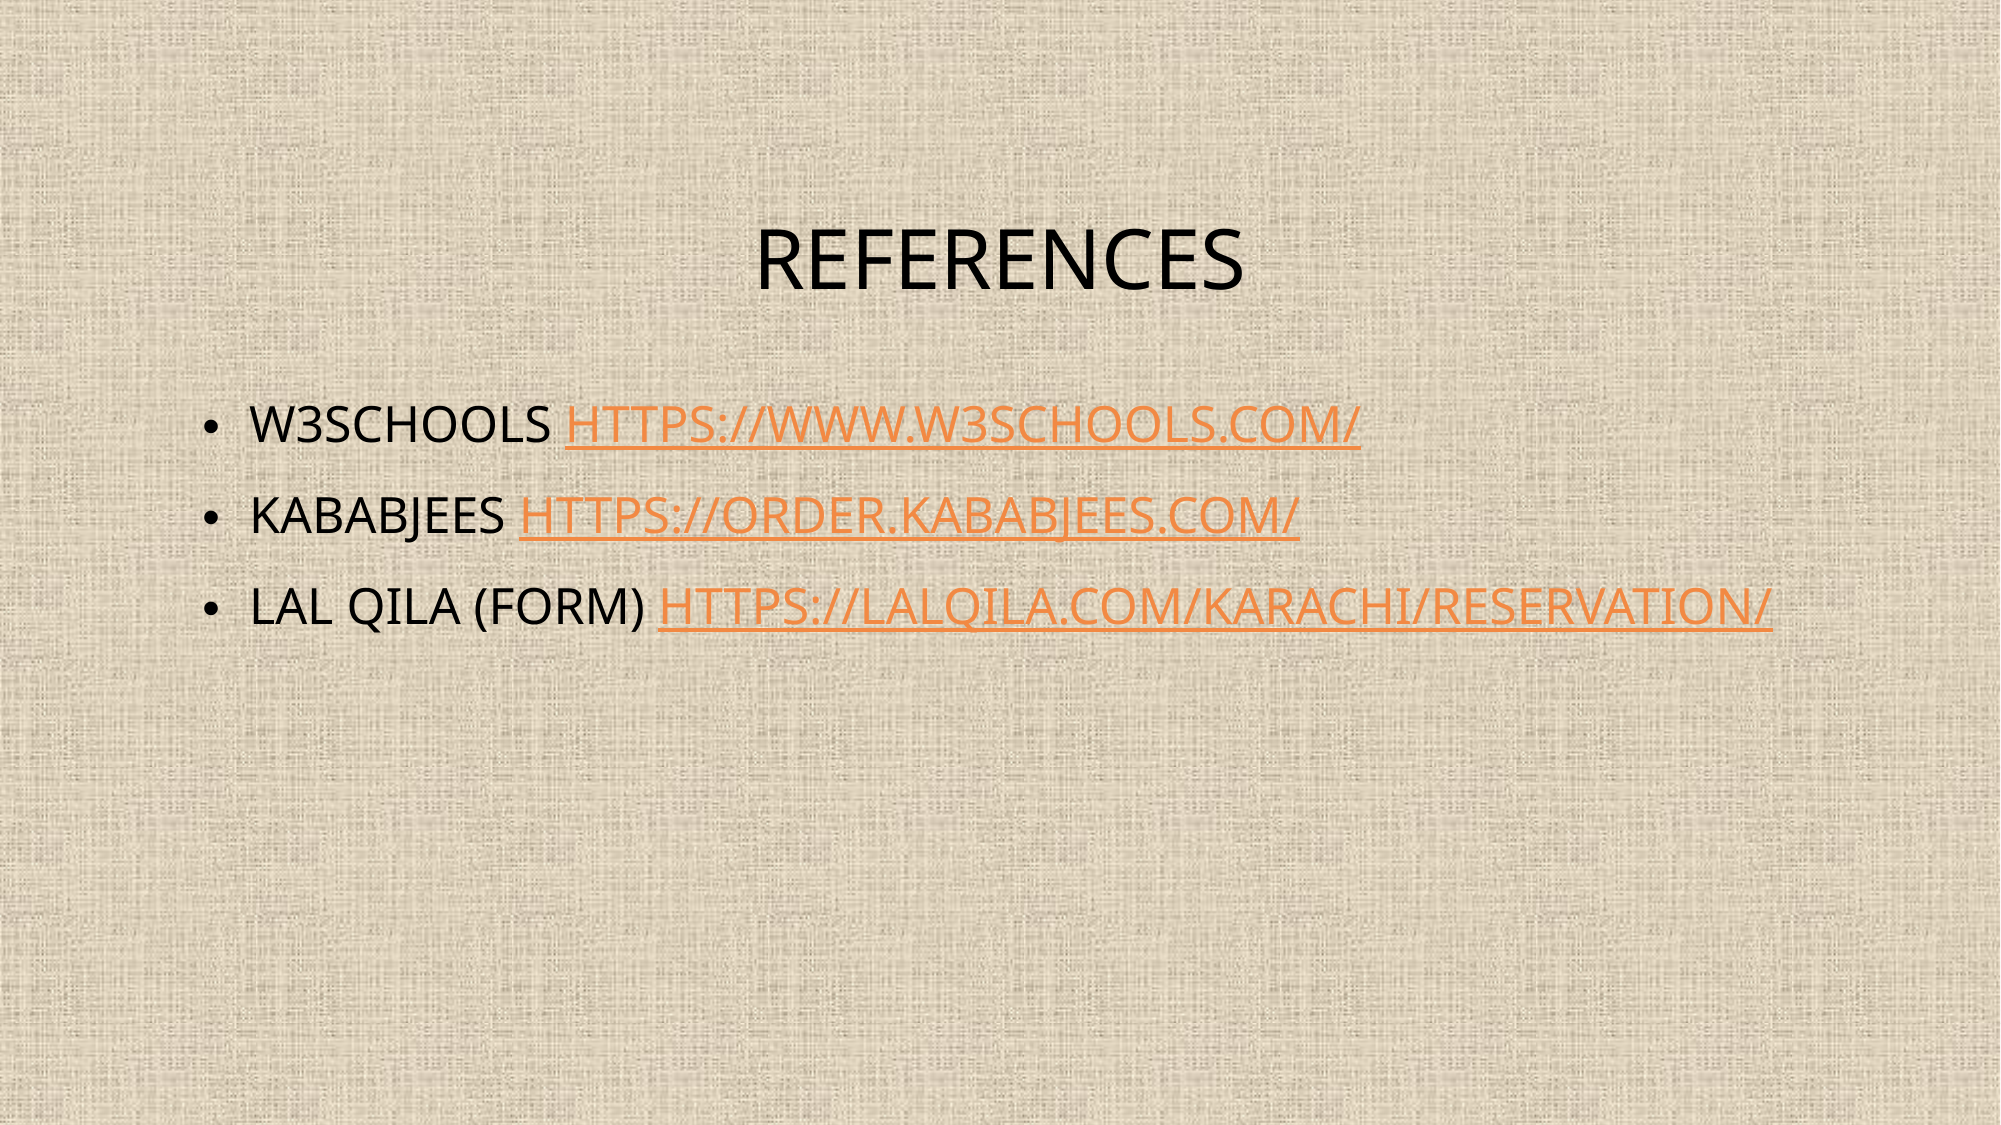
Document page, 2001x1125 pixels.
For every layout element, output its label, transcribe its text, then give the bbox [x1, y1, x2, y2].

picture [0, 0, 2001, 1125]
title references [187, 99, 1813, 338]
list W3schools https://www.w3schools.com/ Kababjees https://order.kababjees.com/ Lal qila (form) https://lalqila.com/karachi/reservation/ [187, 338, 1813, 851]
